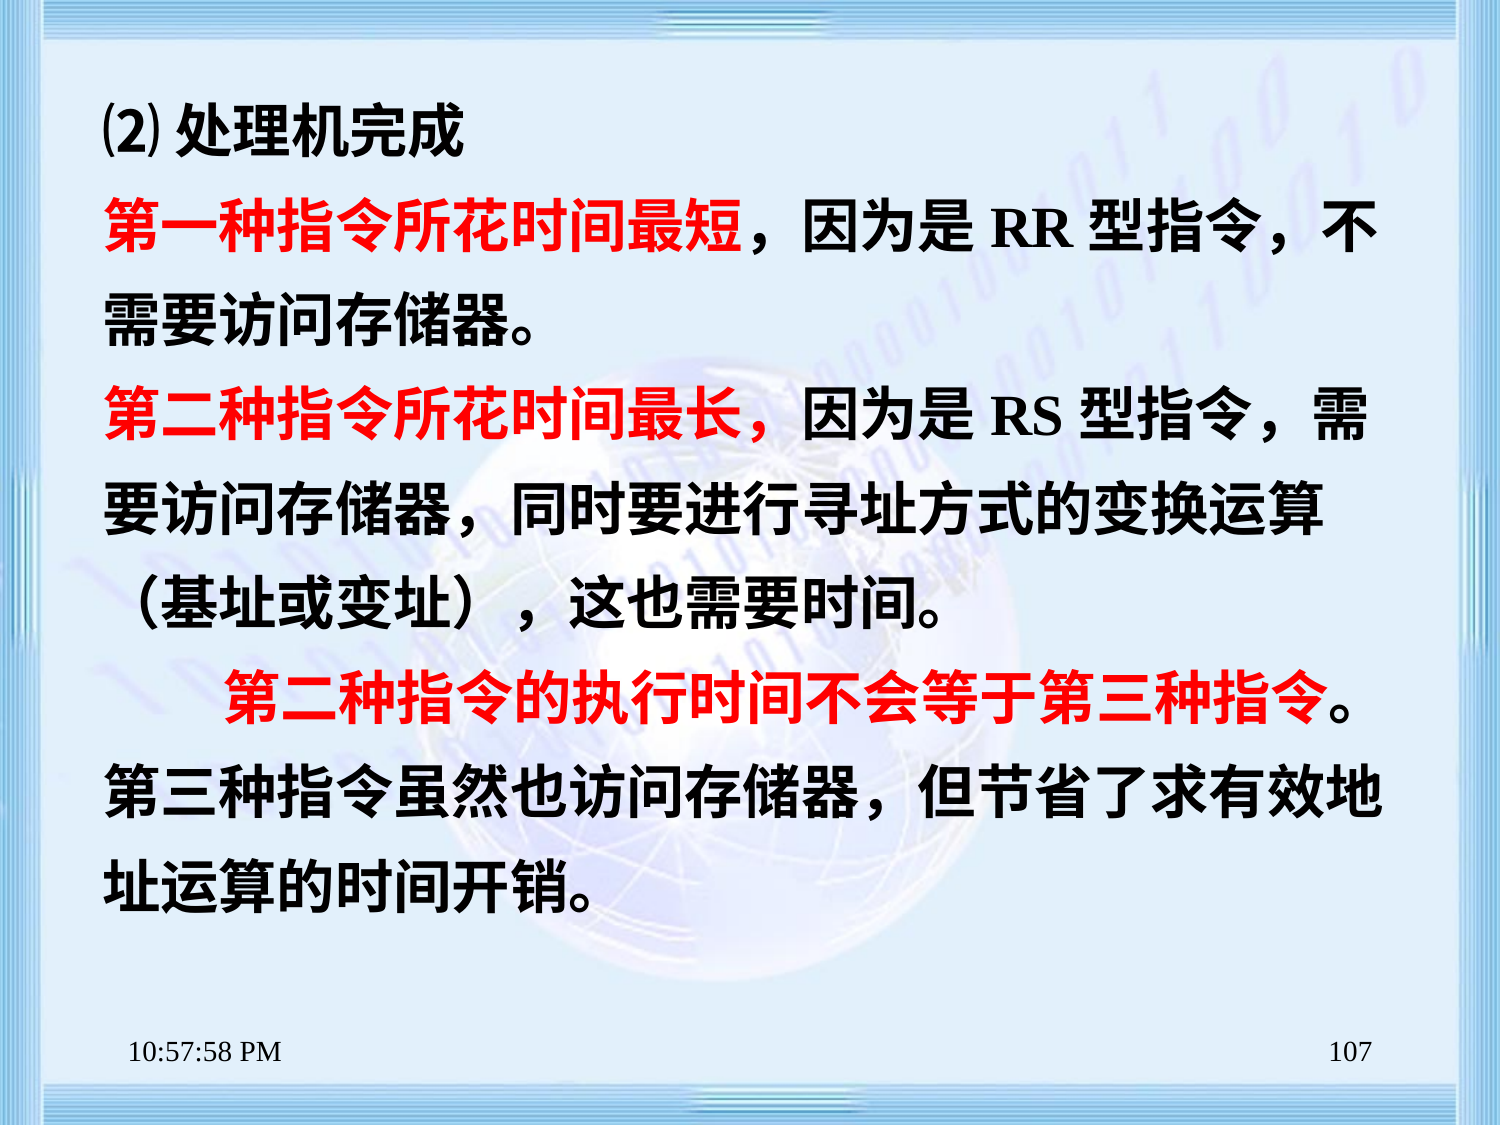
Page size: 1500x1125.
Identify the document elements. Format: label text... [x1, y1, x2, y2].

slide_number 上午8时47分39秒 [112, 1024, 426, 1101]
text_box ⑵处理机完成 第一种指令所花时间最短，因为是RR型指令，不需要访问存储器。 第二种指令所花时间最长，因为是RS型指令，需要访问存储器，同时要进行寻址方式的变换运算（基址或变址），这也需要时间。 第二种指令的执行时间不会等于第三种指令。第三种指令虽然也访问存储器，但节省了求有效地址运算的时间开销。 [87, 62, 1413, 997]
picture [0, 0, 1500, 1125]
slide_number 107 [1074, 1024, 1388, 1101]
